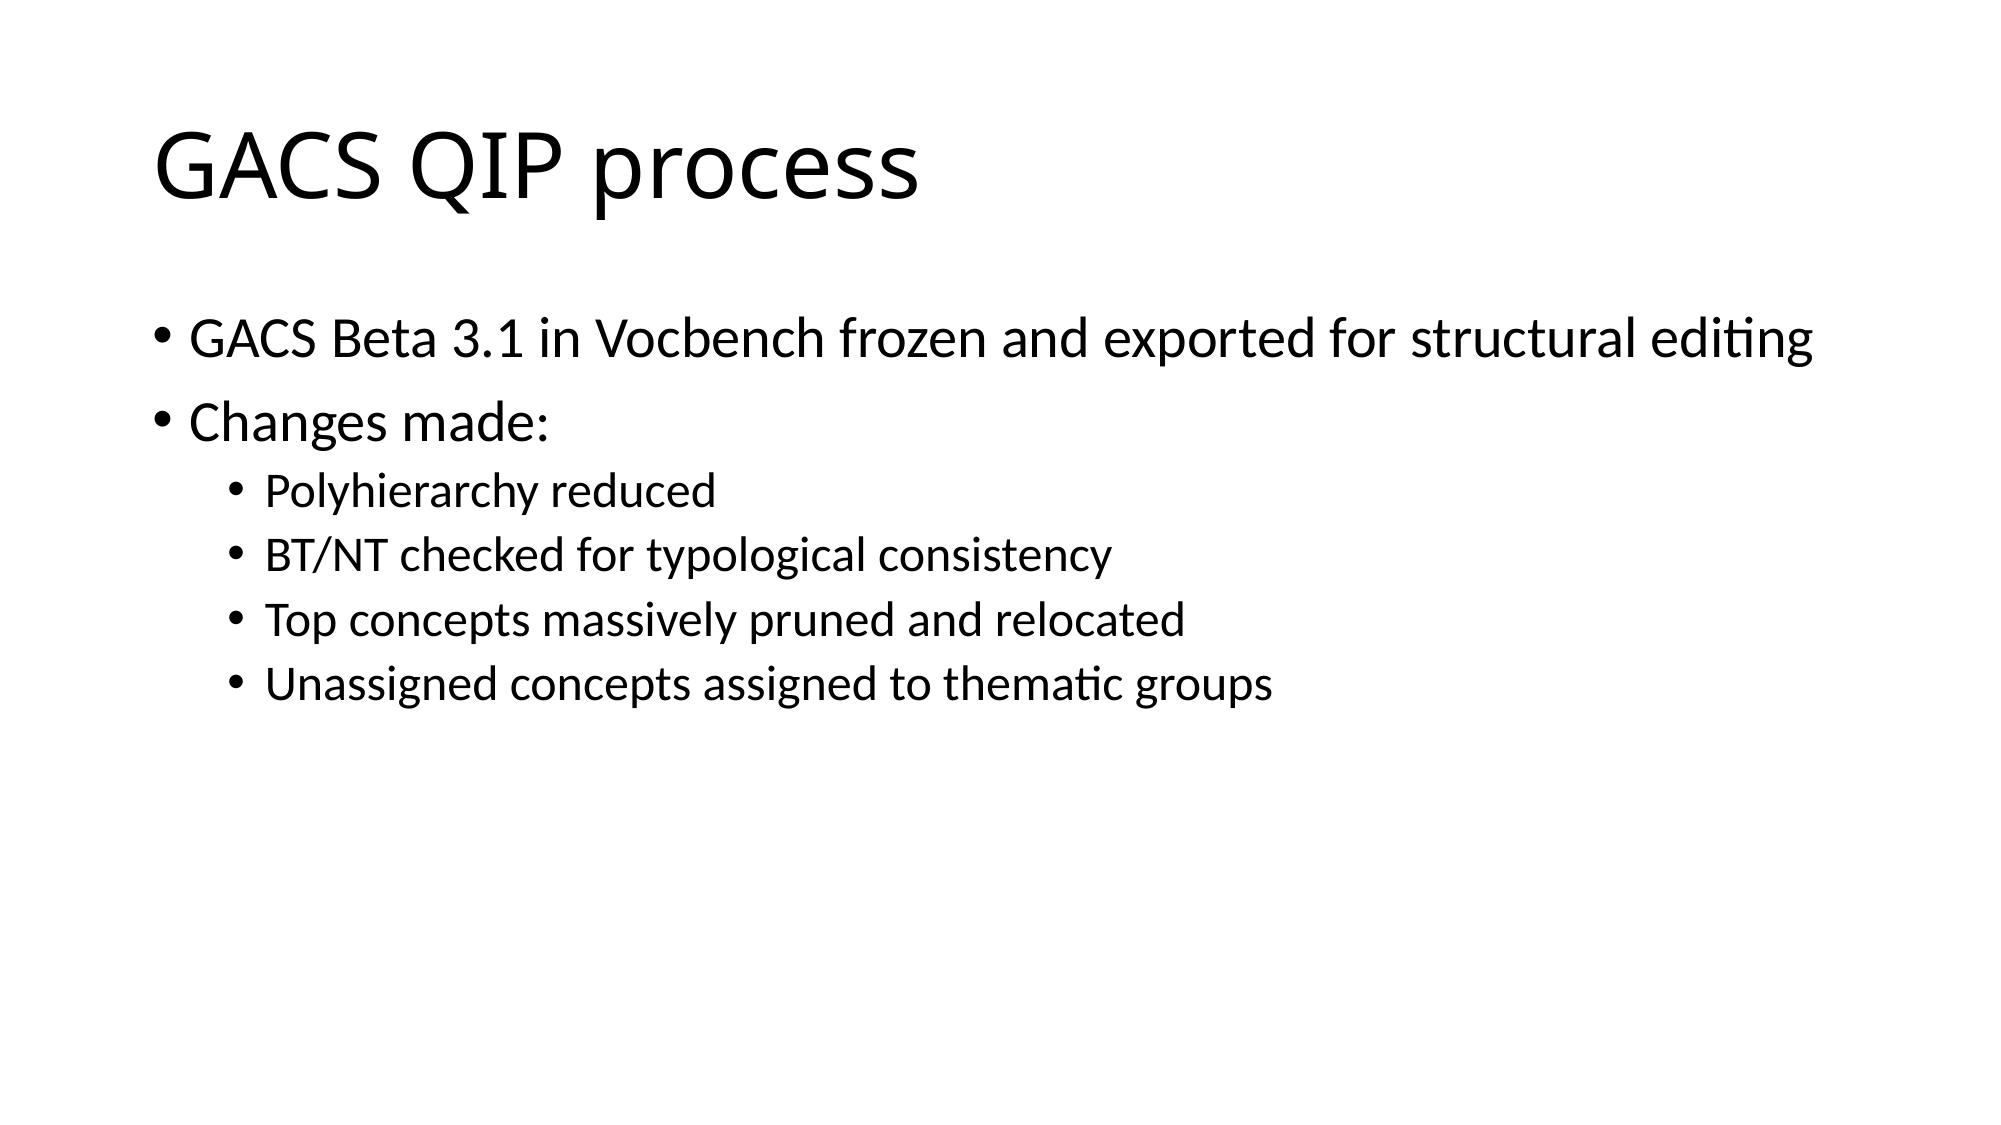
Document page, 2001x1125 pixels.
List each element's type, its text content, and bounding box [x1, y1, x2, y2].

title GACS QIP process [137, 59, 1863, 278]
list GACS Beta 3.1 in Vocbench frozen and exported for structural editing Changes made: Polyhierarchy reduced BT/NT checked for typological consistency Top concepts massively pruned and relocated Unassigned concepts assigned to thematic groups [137, 299, 1863, 1014]
